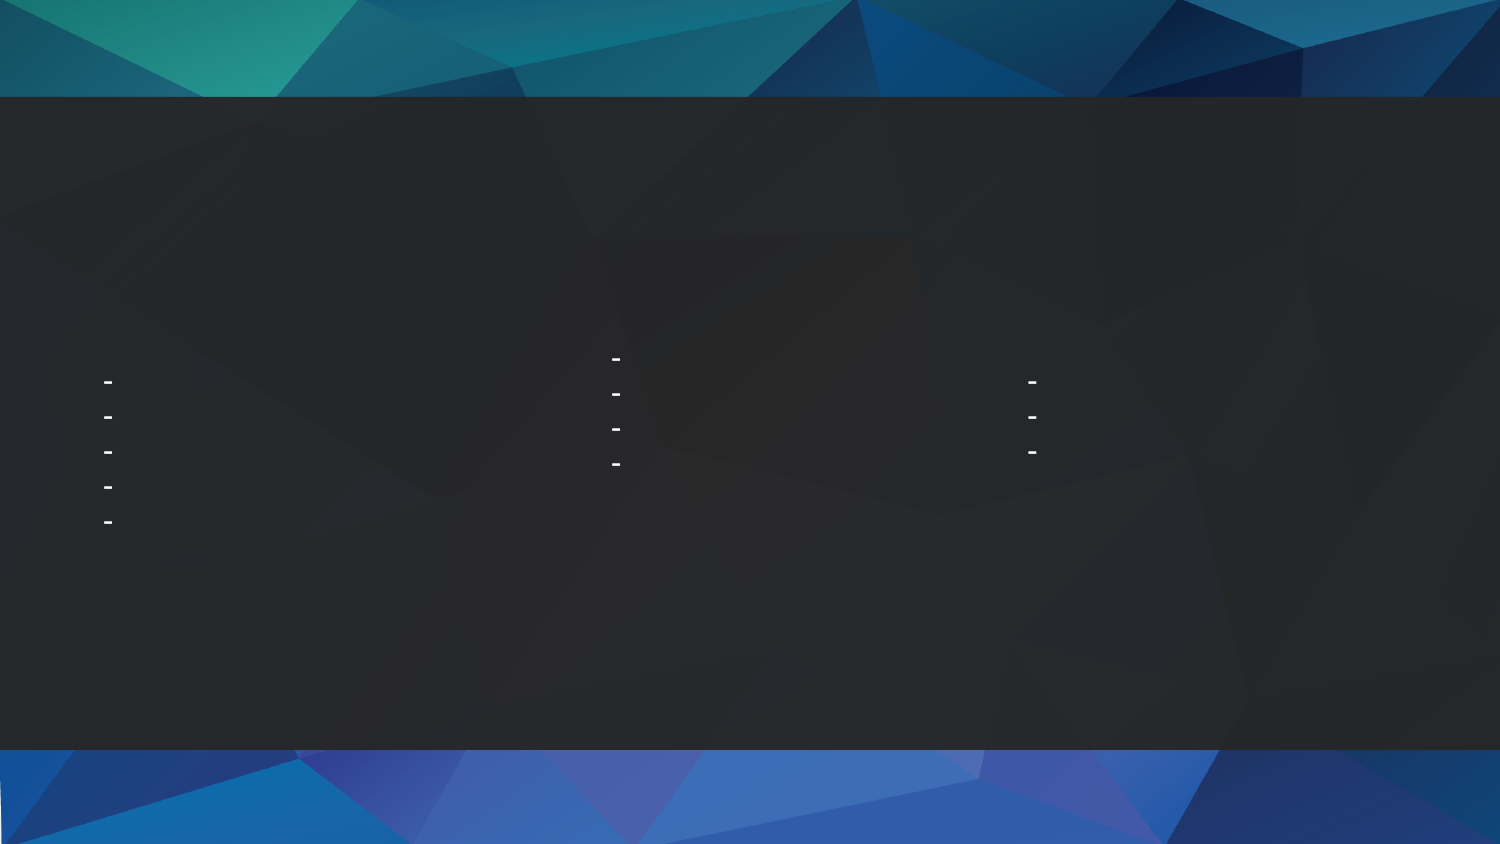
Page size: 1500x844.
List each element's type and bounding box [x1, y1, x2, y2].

text_box [0, 0, 1500, 844]
